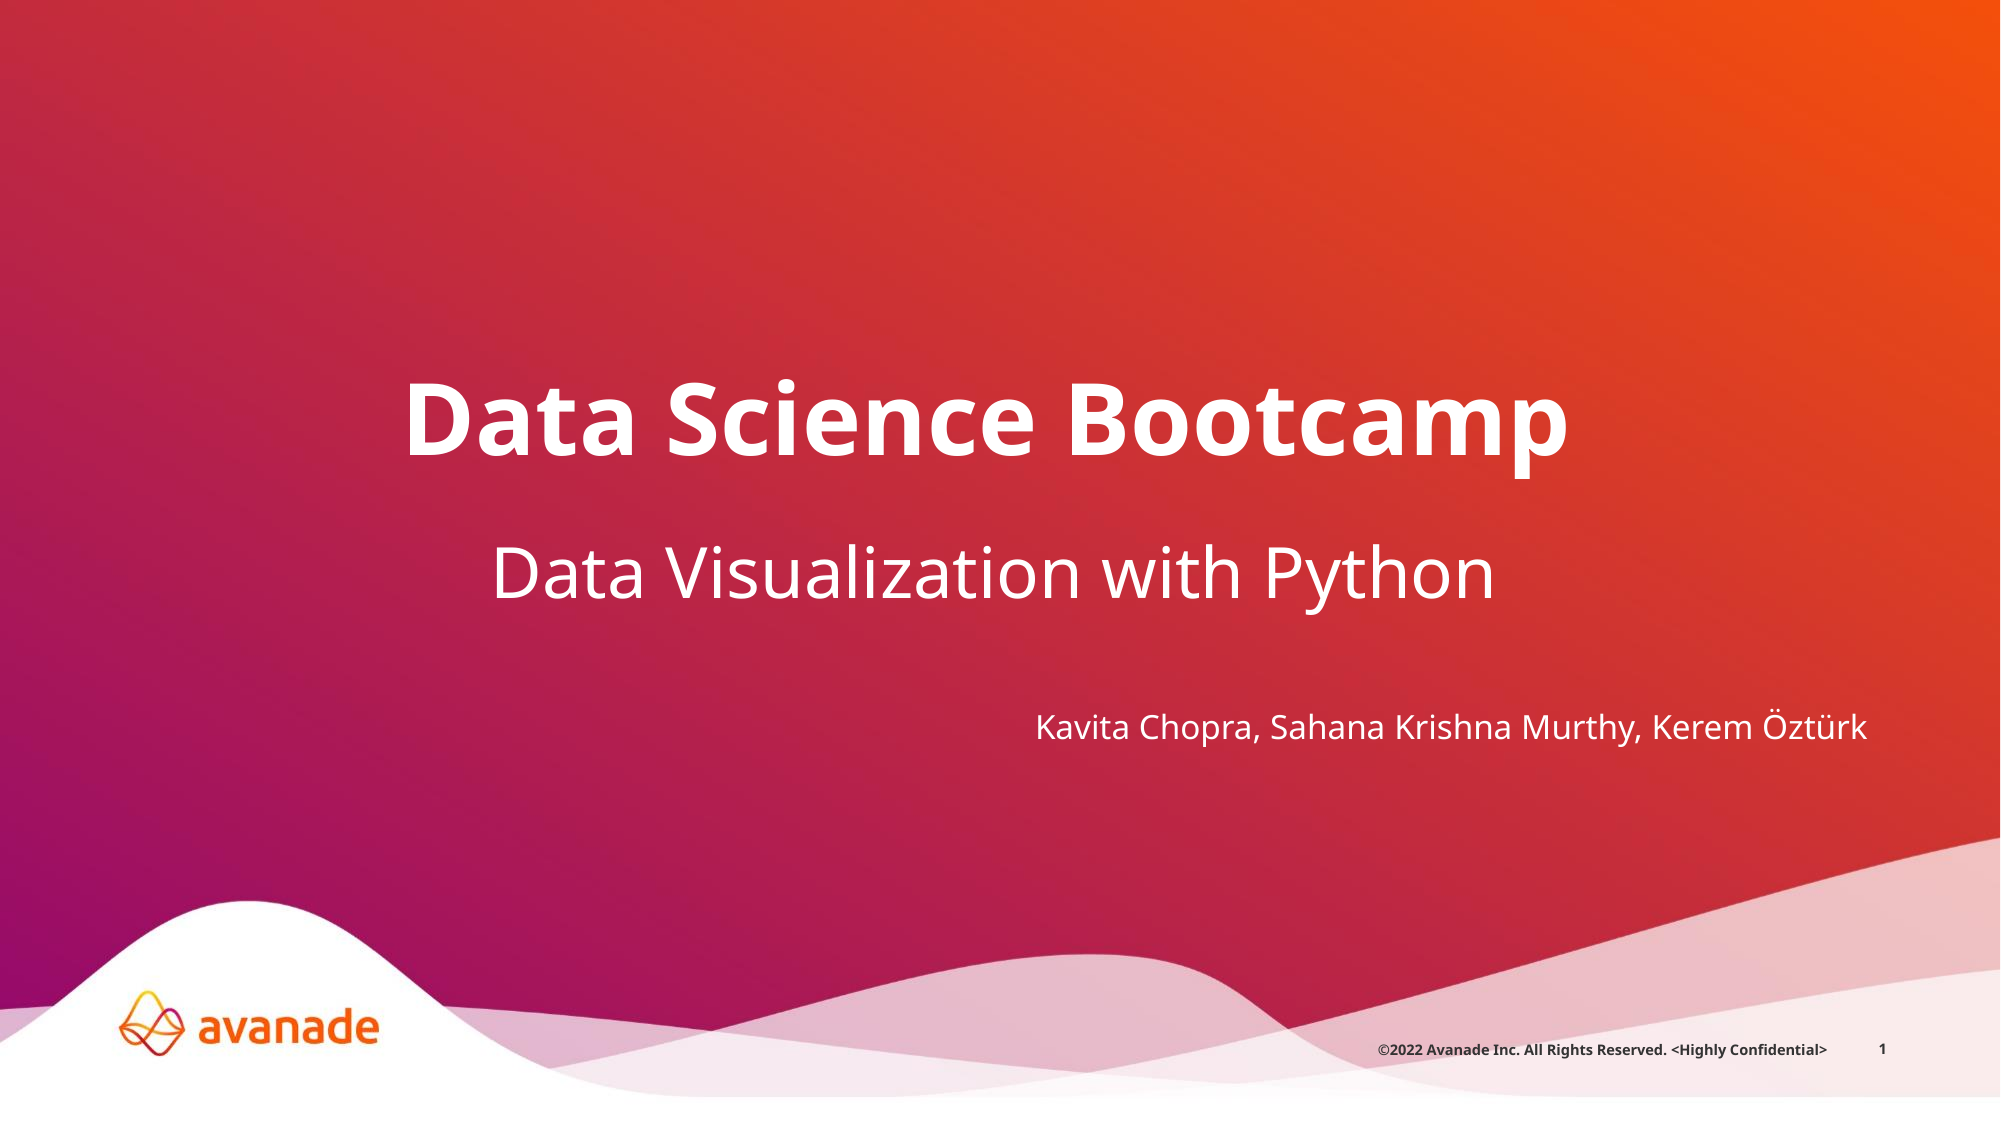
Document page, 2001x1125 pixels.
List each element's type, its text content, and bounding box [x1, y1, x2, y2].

list Data Science Bootcamp [110, 261, 1890, 485]
text_box Kavita Chopra, Sahana Krishna Murthy, Kerem Öztürk [104, 703, 1885, 825]
picture [0, 0, 2001, 1125]
list Data Visualization with Python [104, 529, 1885, 651]
